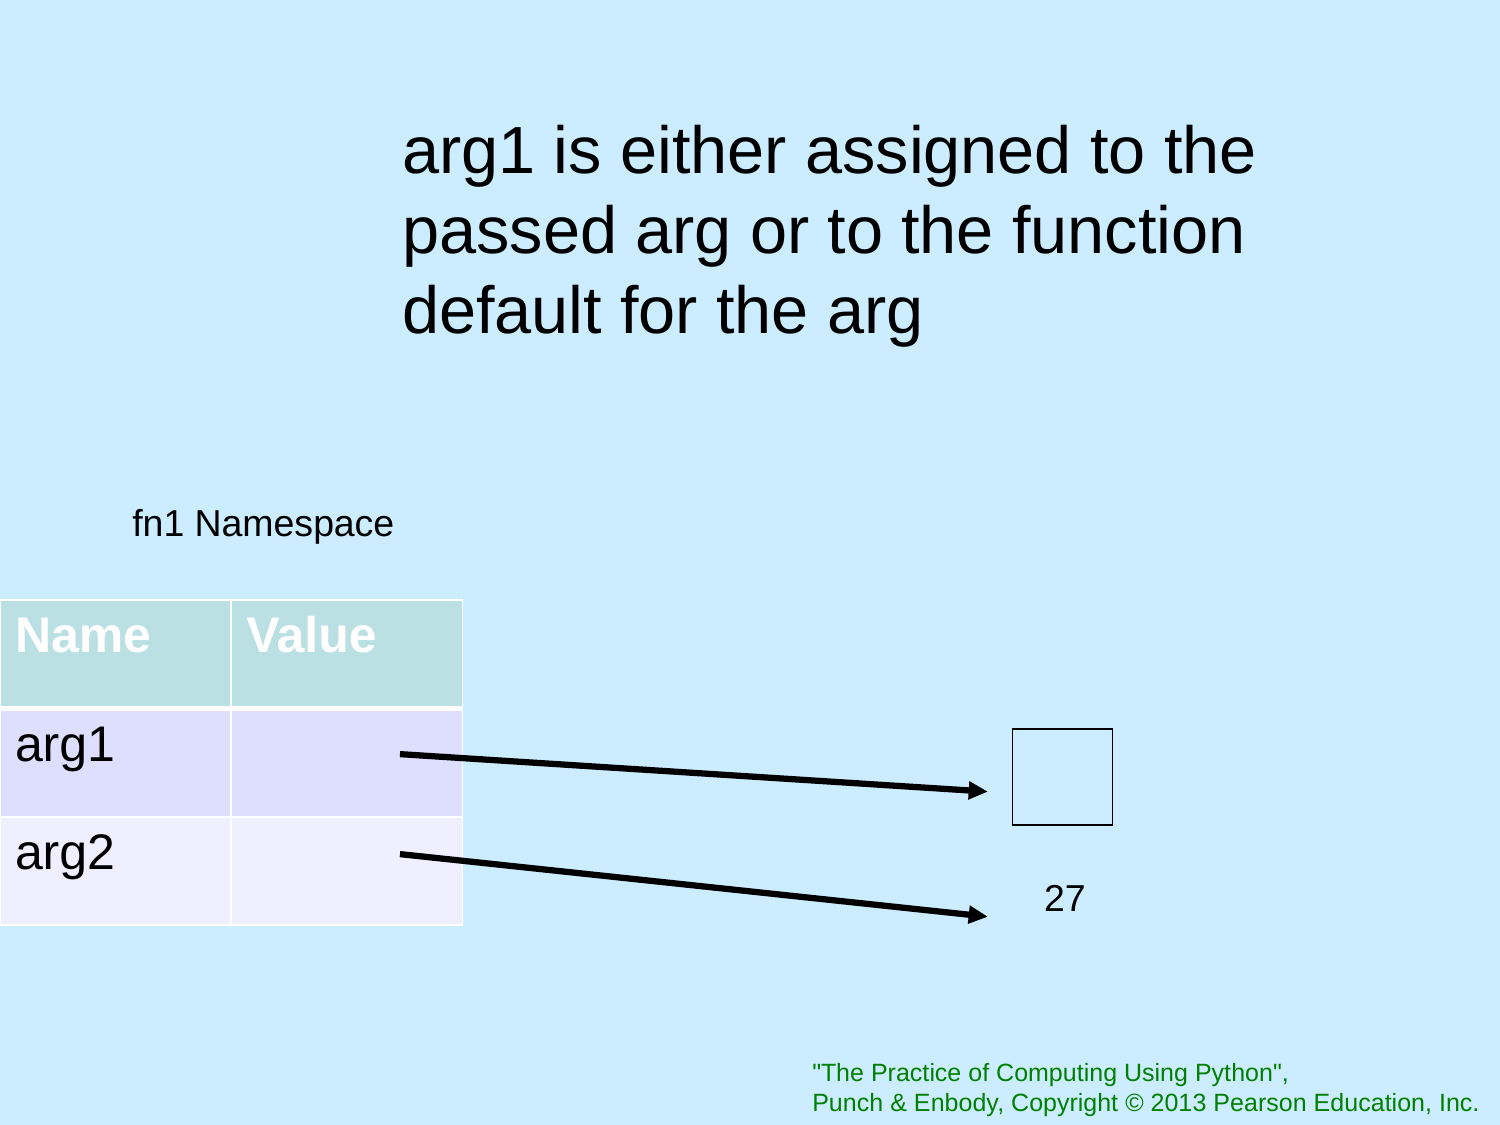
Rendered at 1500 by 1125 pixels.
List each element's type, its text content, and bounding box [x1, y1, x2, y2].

table_cell arg2 [1, 818, 230, 924]
text_box [1012, 729, 1113, 825]
table_cell [232, 818, 462, 924]
table_cell arg1 [1, 711, 230, 816]
table_header Value [232, 601, 462, 706]
table_header Name [1, 601, 230, 706]
text_box [399, 854, 988, 922]
text_box fn1 Namespace [117, 491, 410, 552]
text_box 27 [1029, 866, 1101, 927]
text_box [399, 754, 988, 798]
table_cell [232, 711, 462, 816]
text_box arg1 is either assigned to the passed arg or to the function default for the arg [387, 99, 1438, 355]
